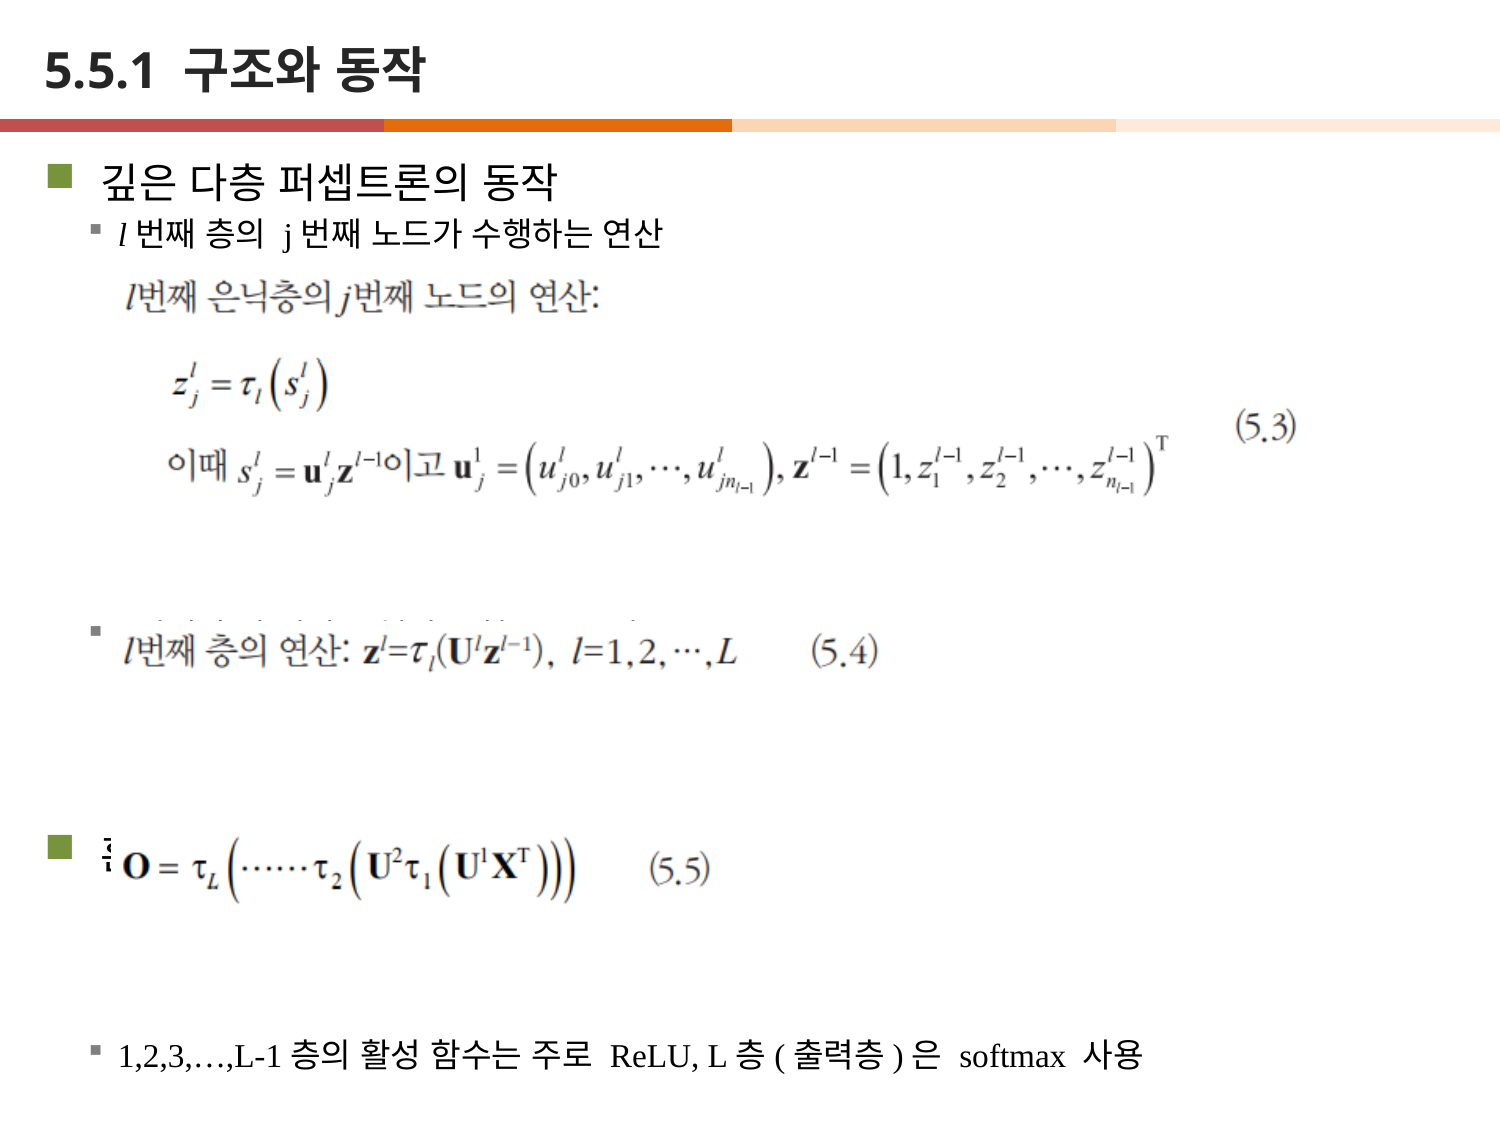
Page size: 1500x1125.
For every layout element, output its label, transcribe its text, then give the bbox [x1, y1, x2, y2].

list 깊은 다층 퍼셉트론의 동작 l번째 층의 j번째 노드가 수행하는 연산 l번째 층의 연산을 행렬 표현으로 쓰면 훈련 집합 전체에 대한 연산 1,2,3,…,L-1층의 활성 함수는 주로 ReLU, L층(출력층)은 softmax 사용 [29, 148, 1471, 1083]
picture [111, 621, 891, 682]
title 5.5.1 구조와 동작 [29, 23, 1270, 114]
picture [111, 833, 725, 910]
picture [111, 266, 1304, 516]
